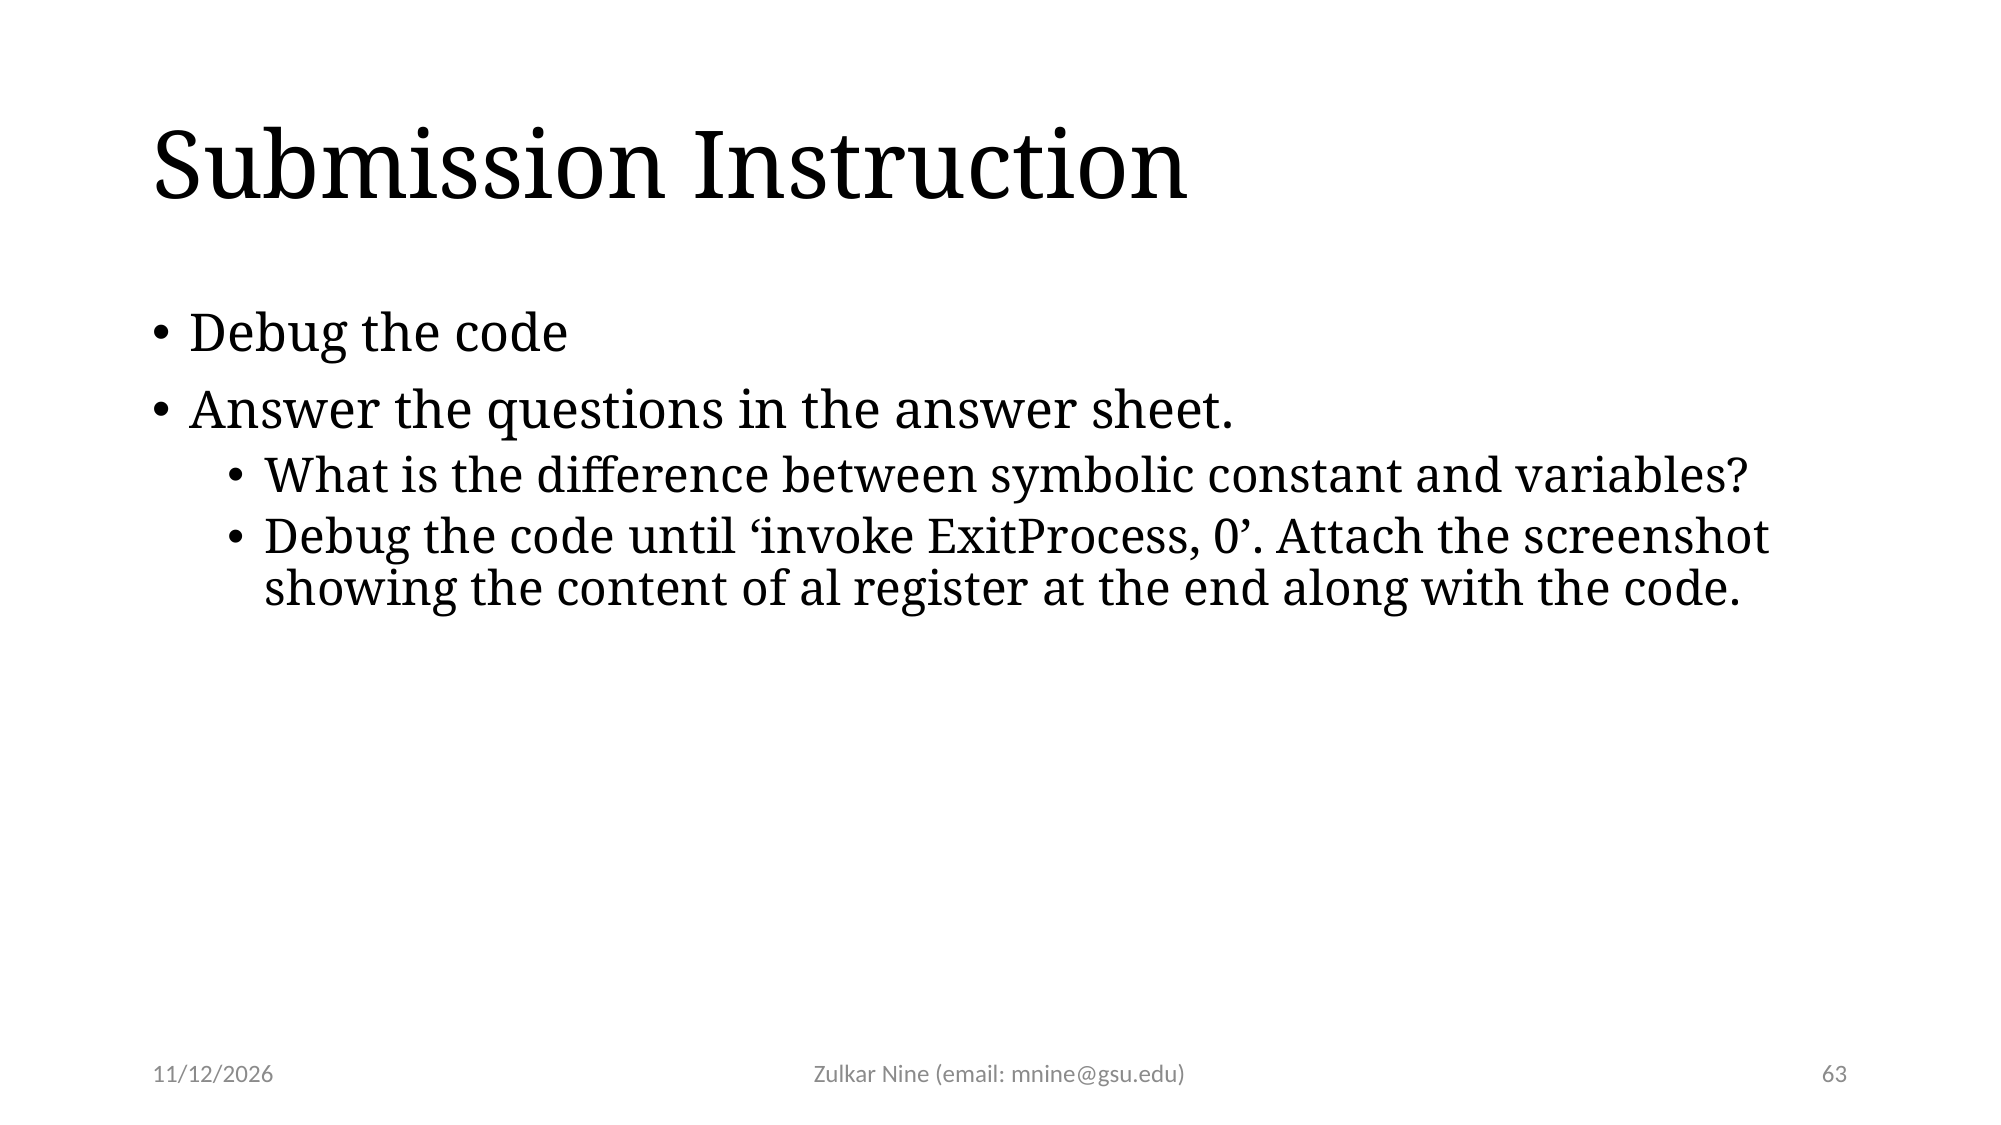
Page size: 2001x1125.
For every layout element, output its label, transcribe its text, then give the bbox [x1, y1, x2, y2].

slide_number 63 [1412, 1042, 1863, 1103]
list Debug the code Answer the questions in the answer sheet. What is the difference between symbolic constant and variables? Debug the code until ‘invoke ExitProcess, 0’. Attach the screenshot showing the content of al register at the end along with the code. [137, 299, 1863, 1014]
footer Zulkar Nine (email: mnine@gsu.edu) [662, 1042, 1338, 1103]
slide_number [137, 1042, 588, 1103]
title Submission Instruction [137, 59, 1863, 278]
